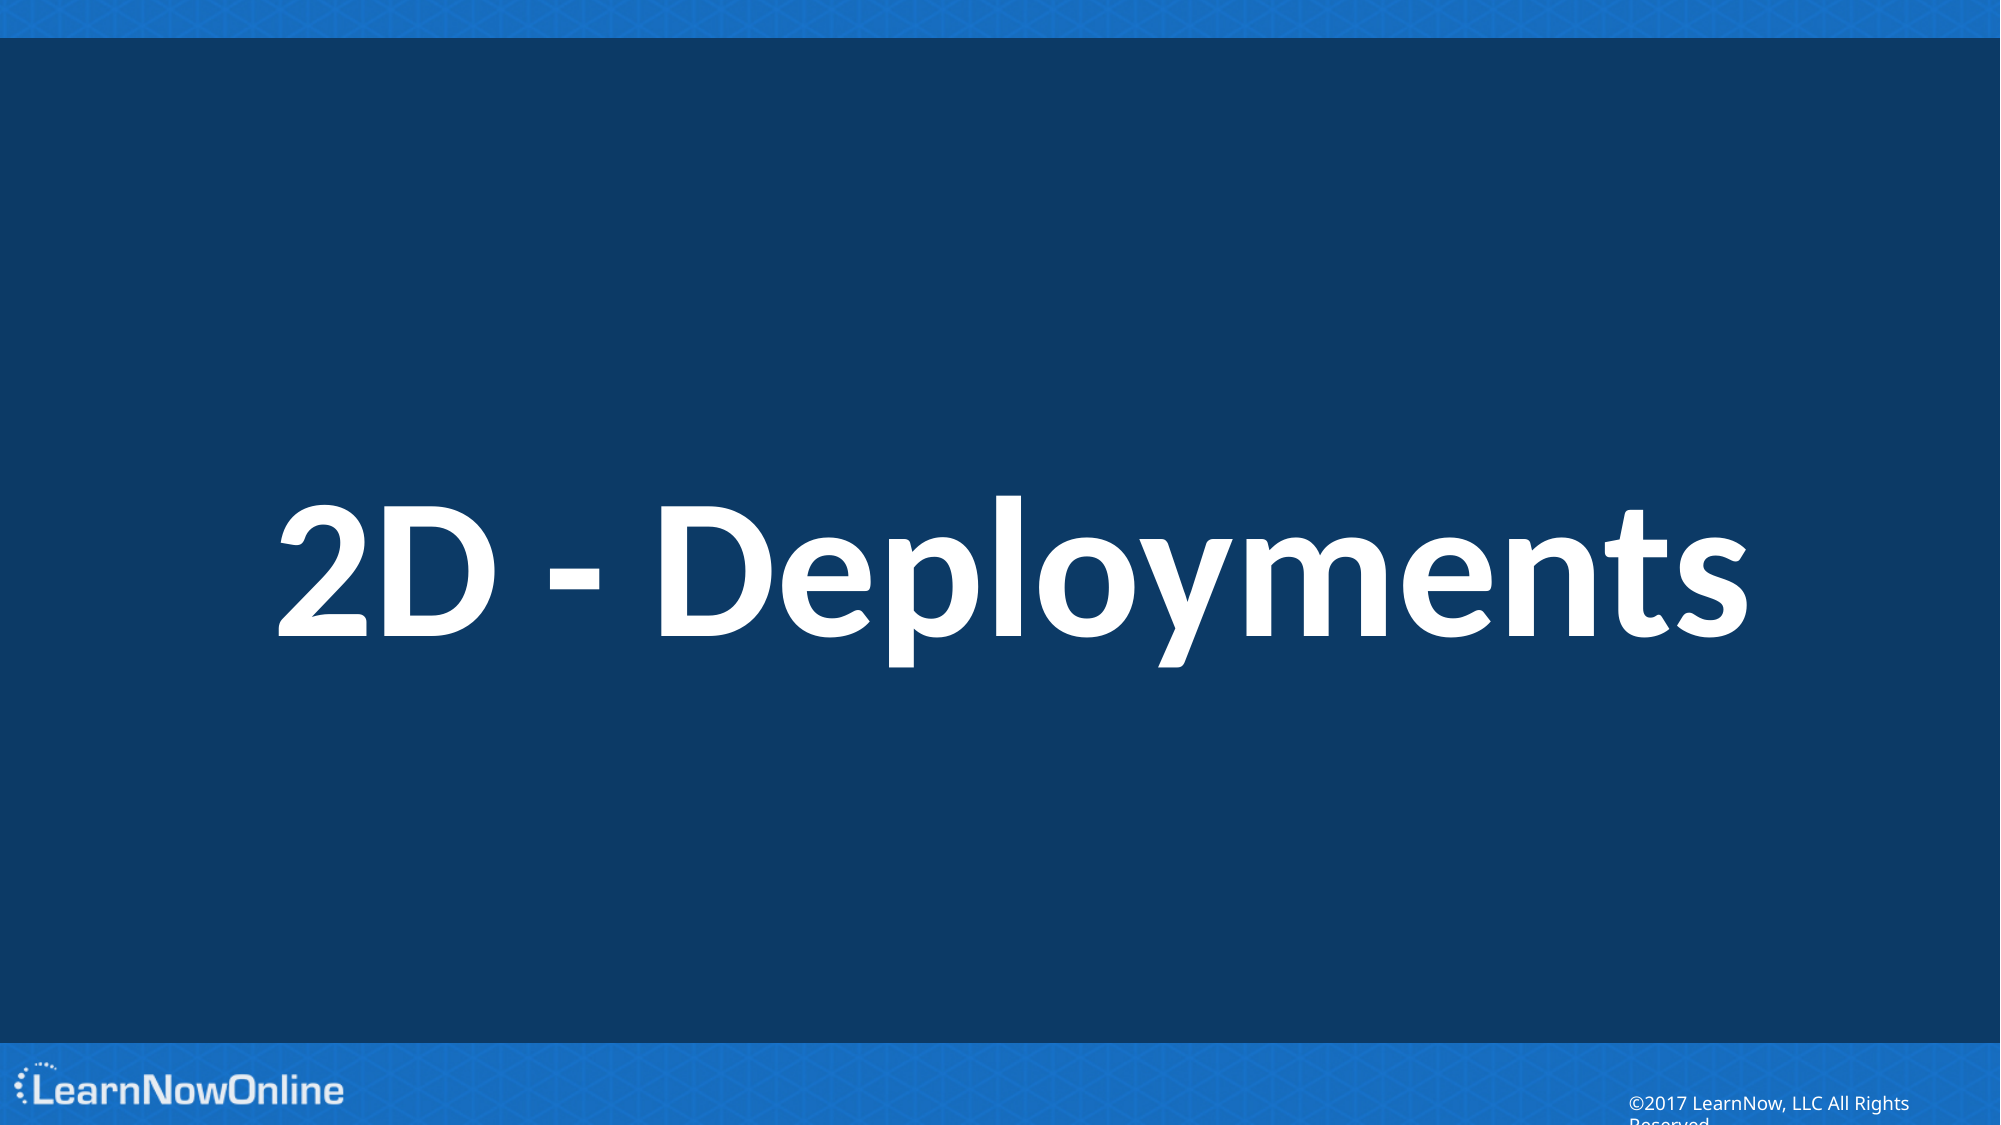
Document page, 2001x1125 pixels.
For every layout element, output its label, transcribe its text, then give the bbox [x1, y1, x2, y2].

title 2D - Deployments [112, 462, 1913, 650]
picture [0, 1043, 2000, 1125]
picture [0, 0, 2000, 38]
